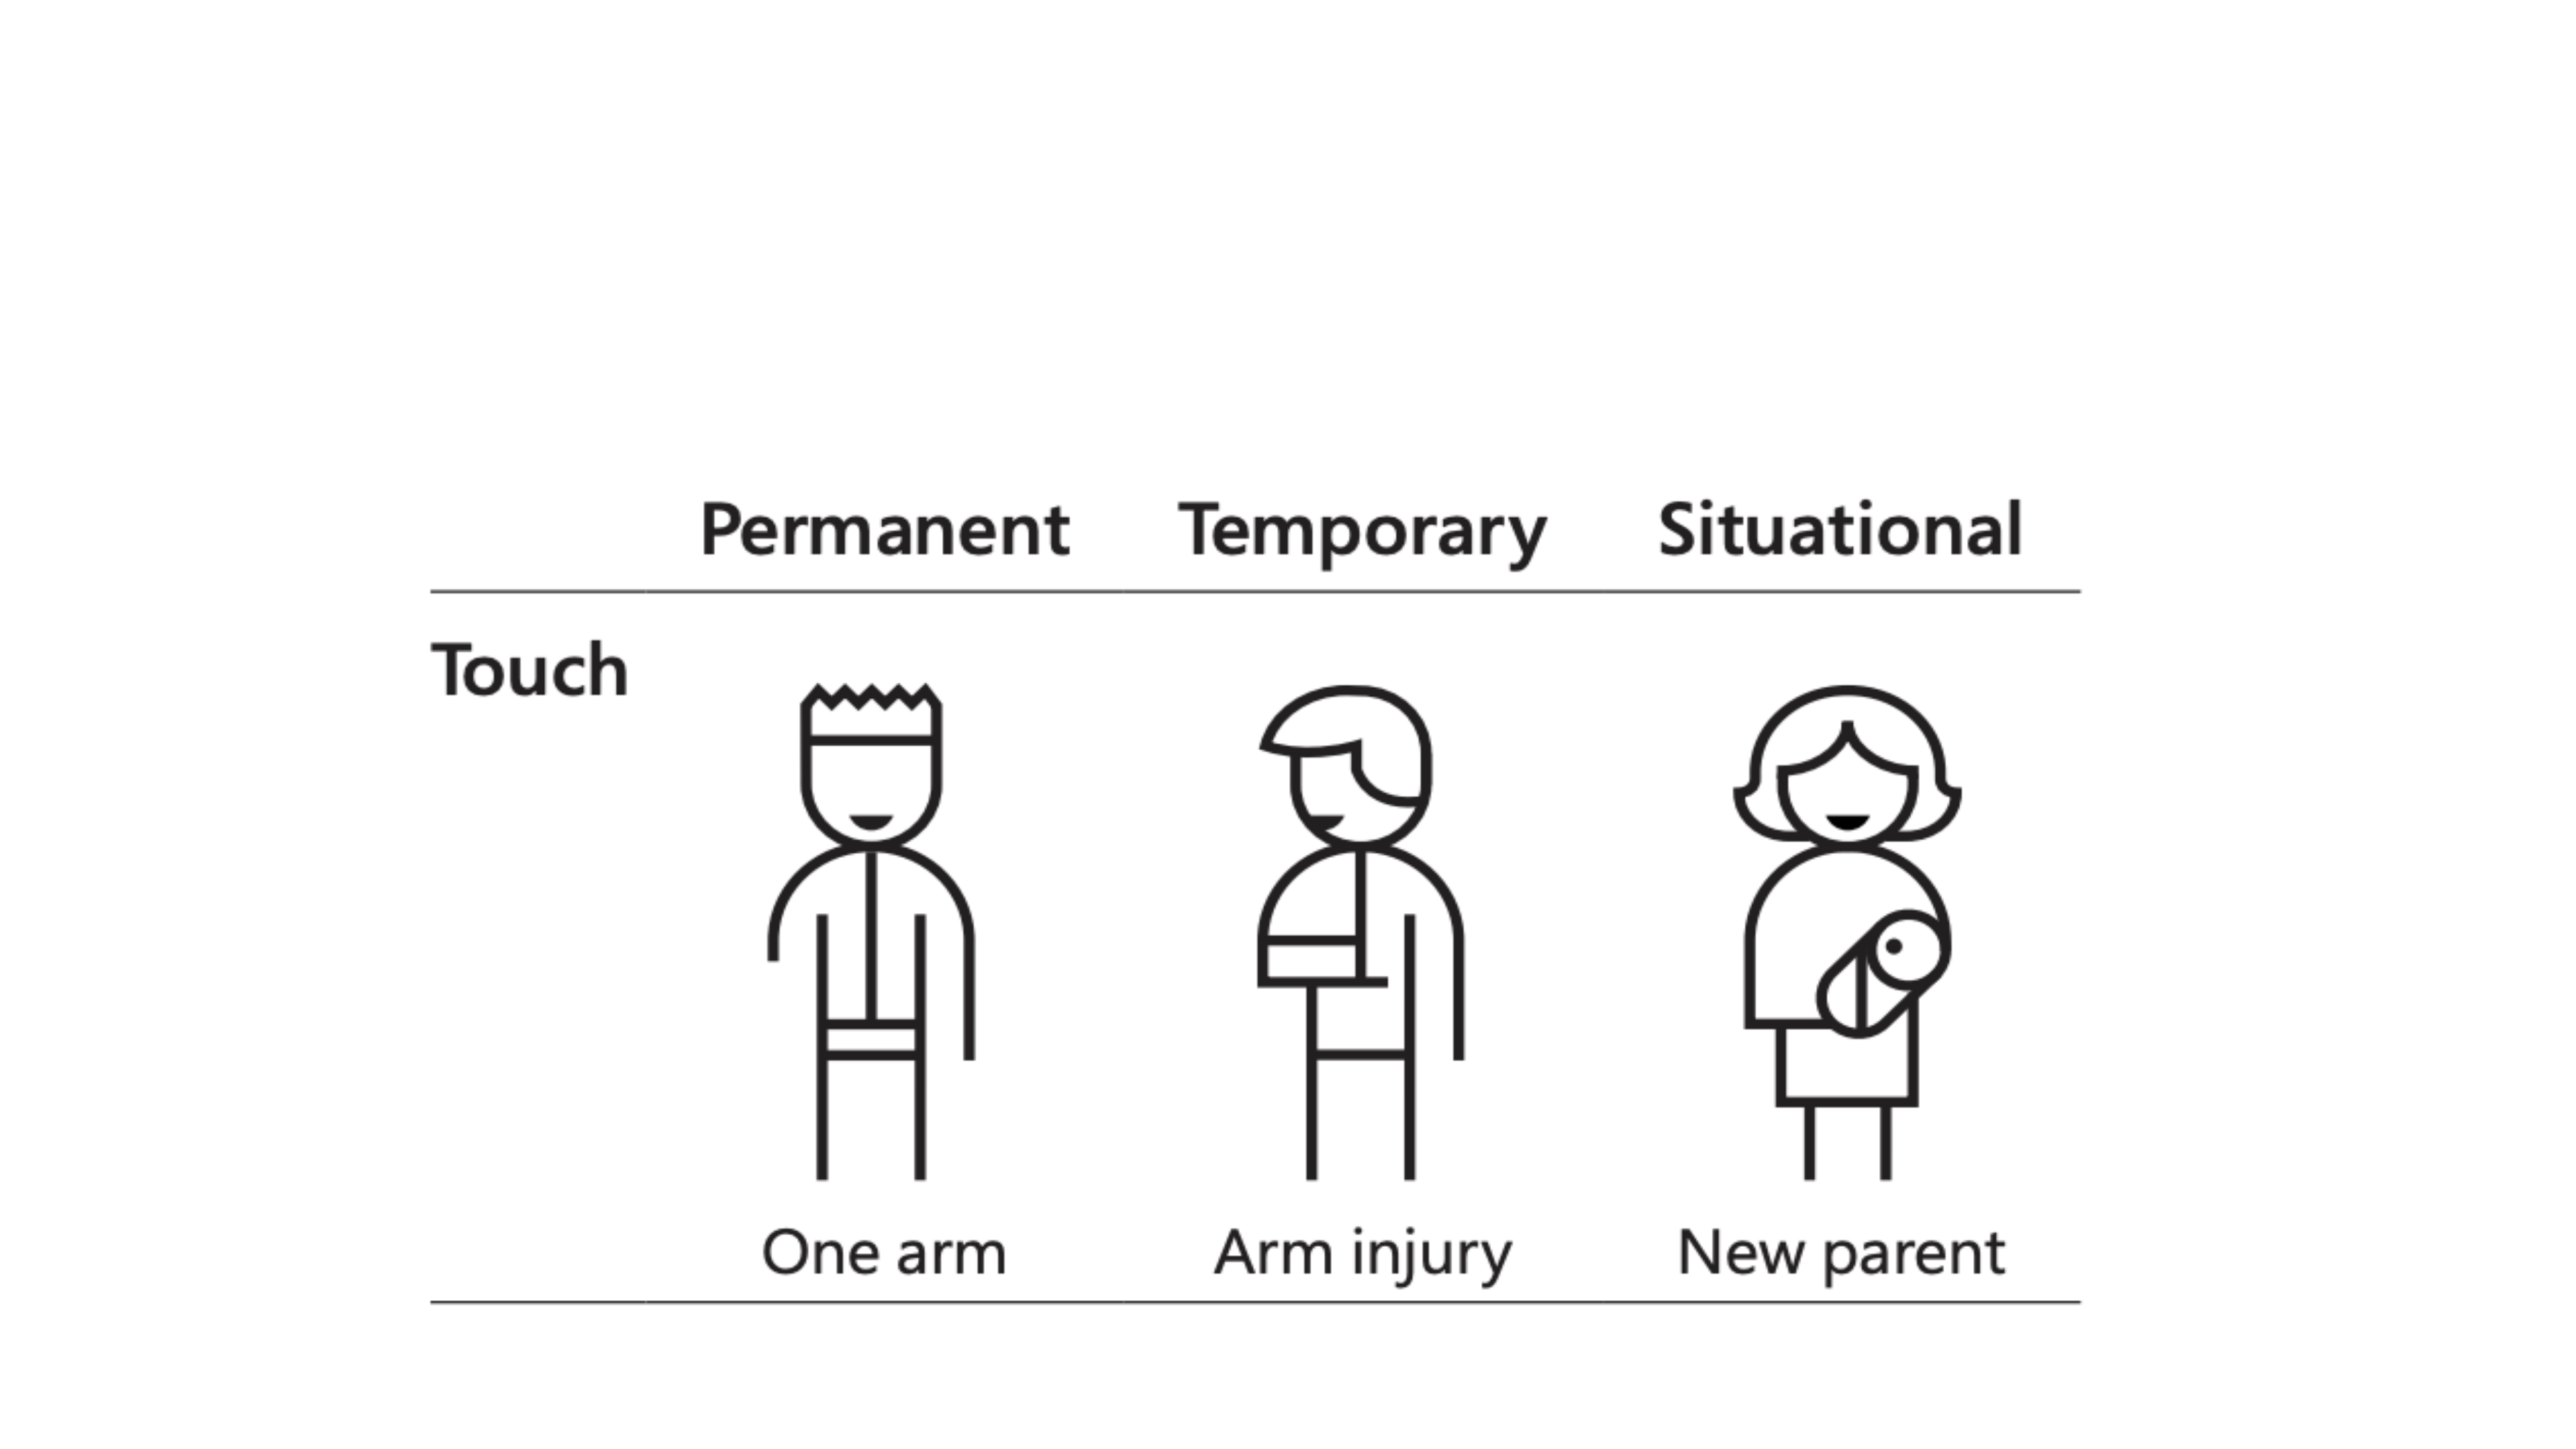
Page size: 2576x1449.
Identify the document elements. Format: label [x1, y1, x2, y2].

picture [268, 408, 2172, 1343]
